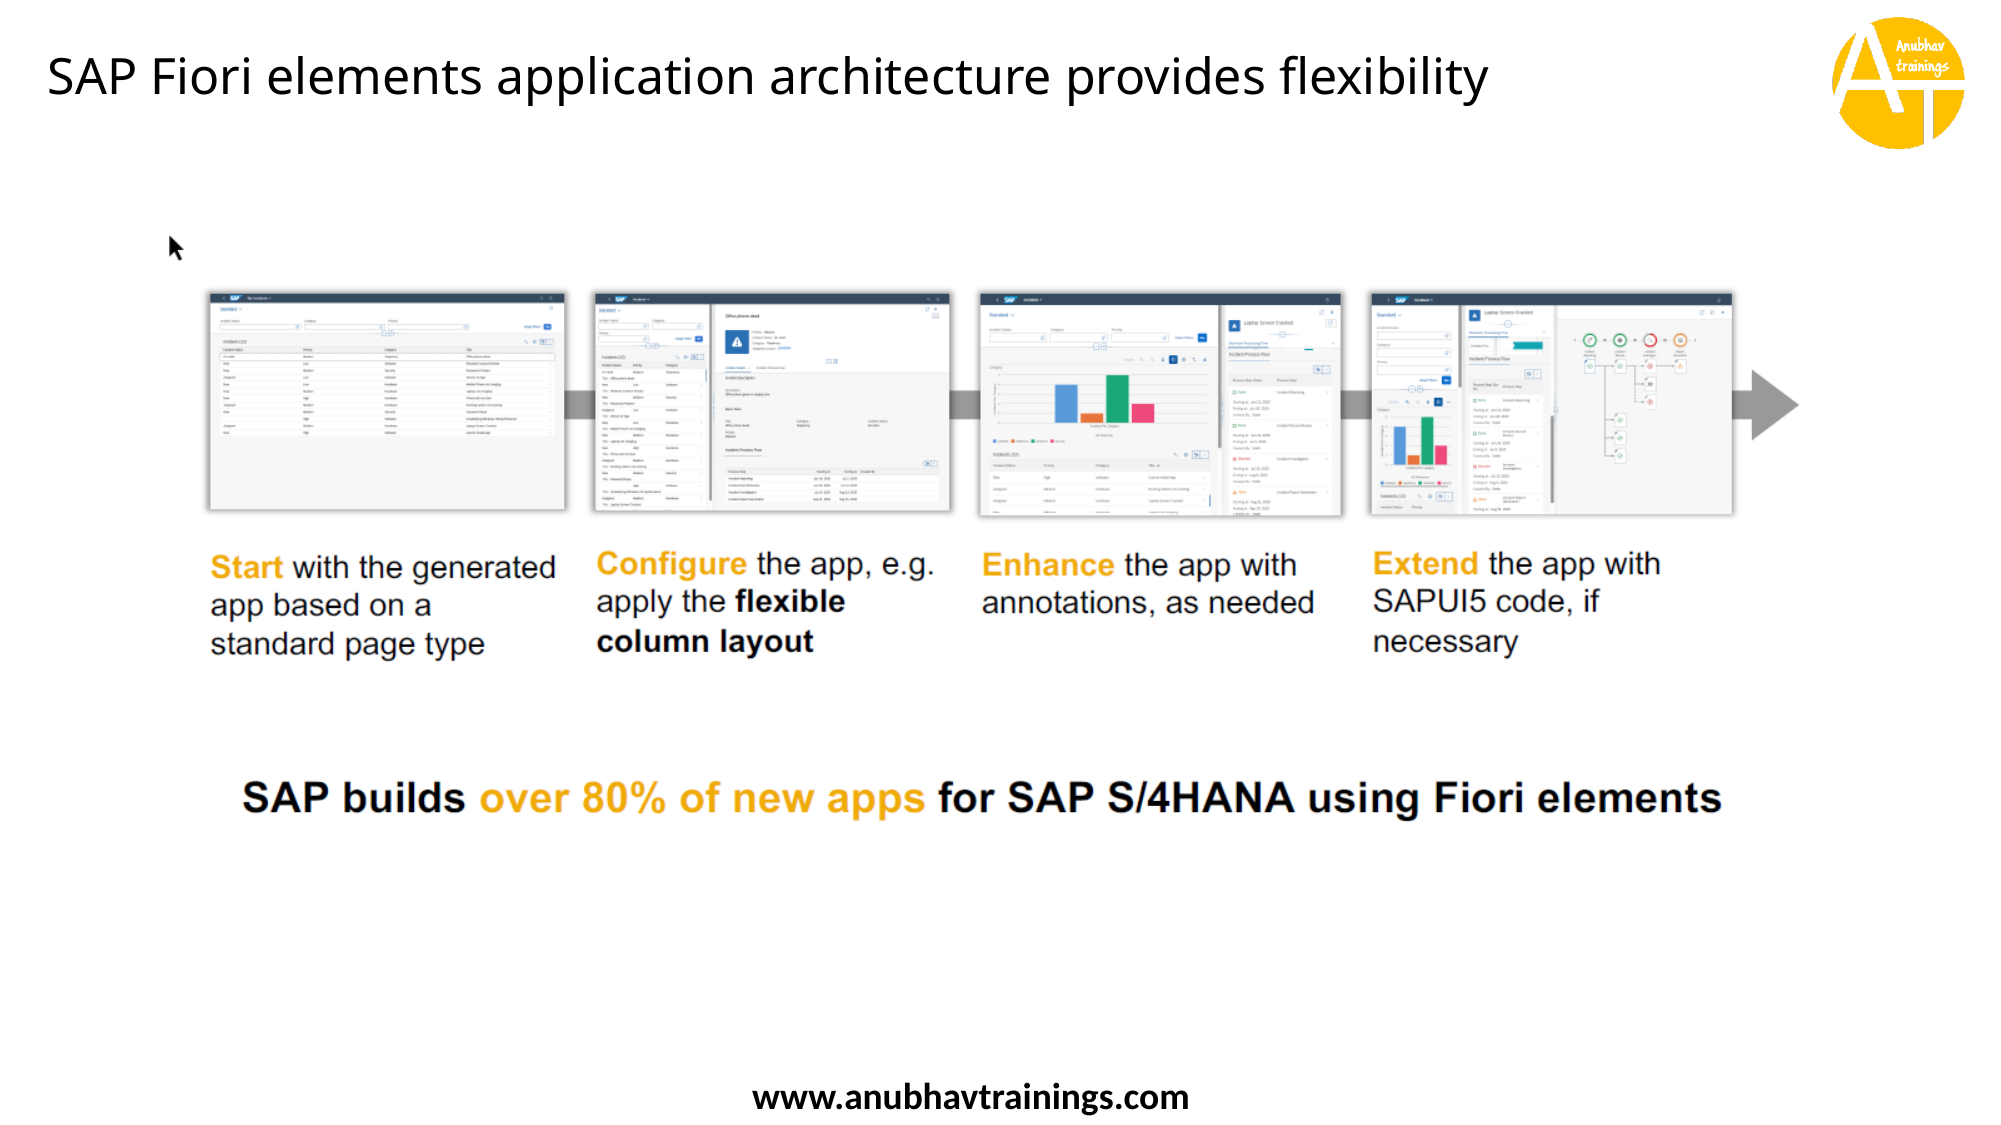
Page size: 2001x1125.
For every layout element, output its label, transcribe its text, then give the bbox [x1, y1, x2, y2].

text_box SAP Fiori elements application architecture provides flexibility [27, 15, 1819, 133]
picture [157, 200, 1842, 925]
text_box www.anubhavtrainings.com [737, 1064, 1320, 1125]
picture [1819, 8, 1972, 160]
